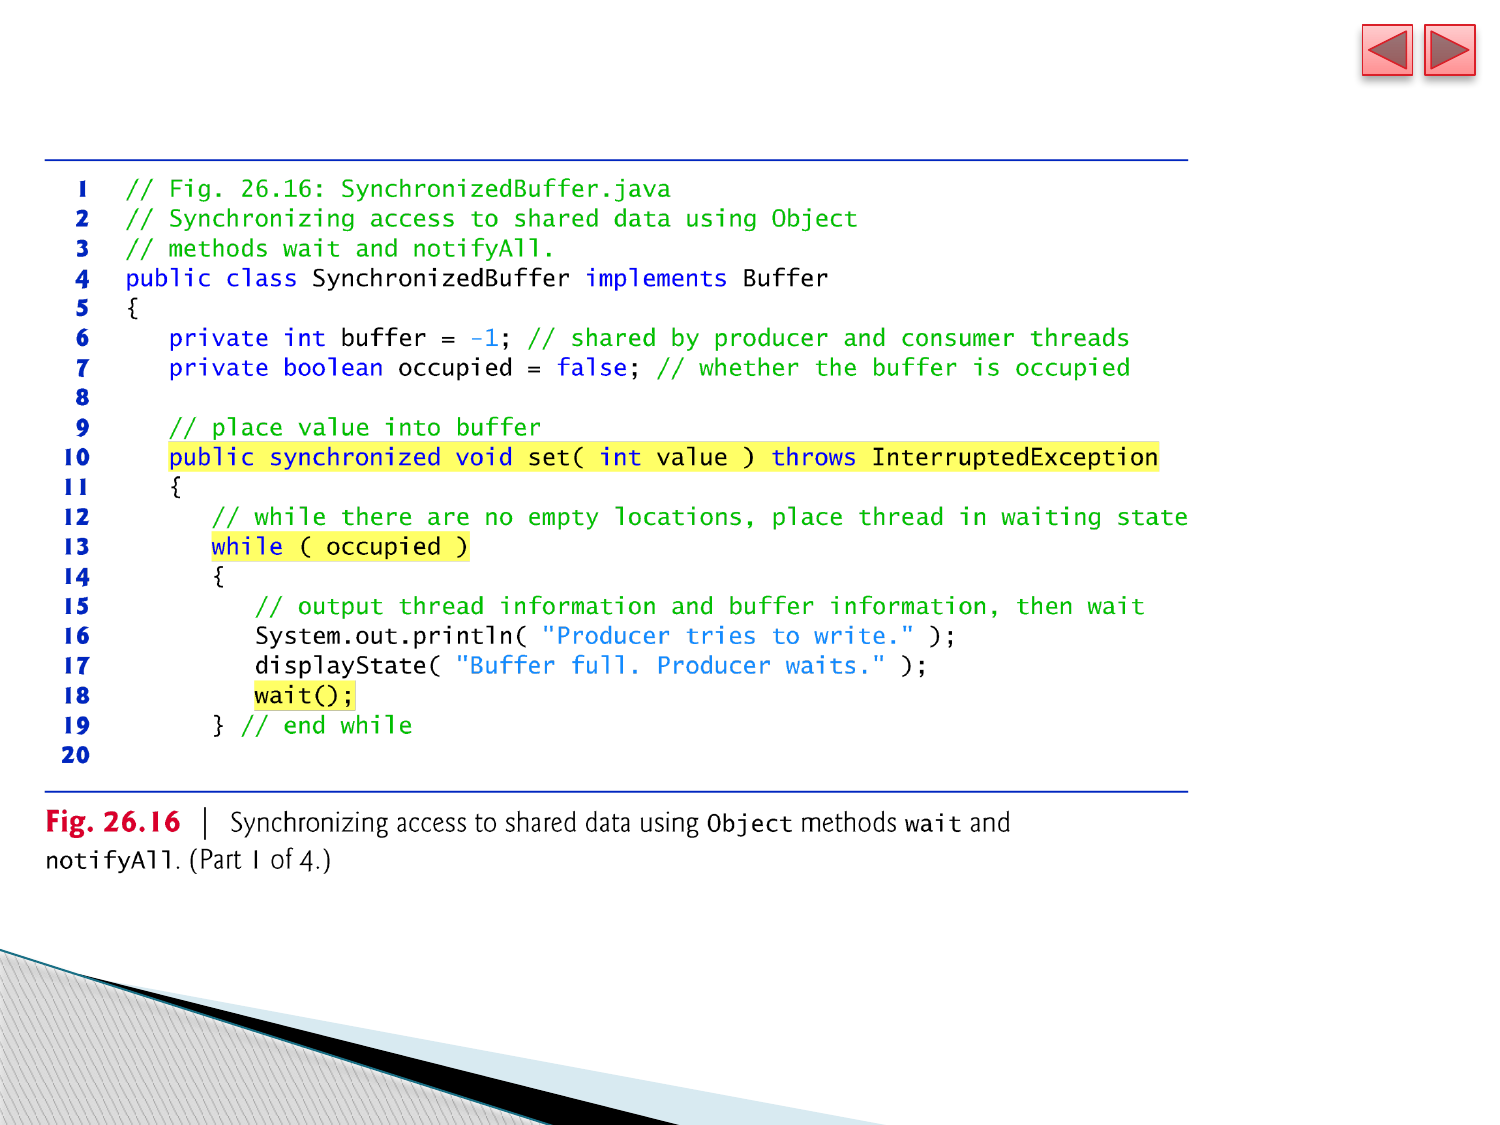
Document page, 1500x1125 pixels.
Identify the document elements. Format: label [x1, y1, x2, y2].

picture [0, 106, 1500, 1018]
